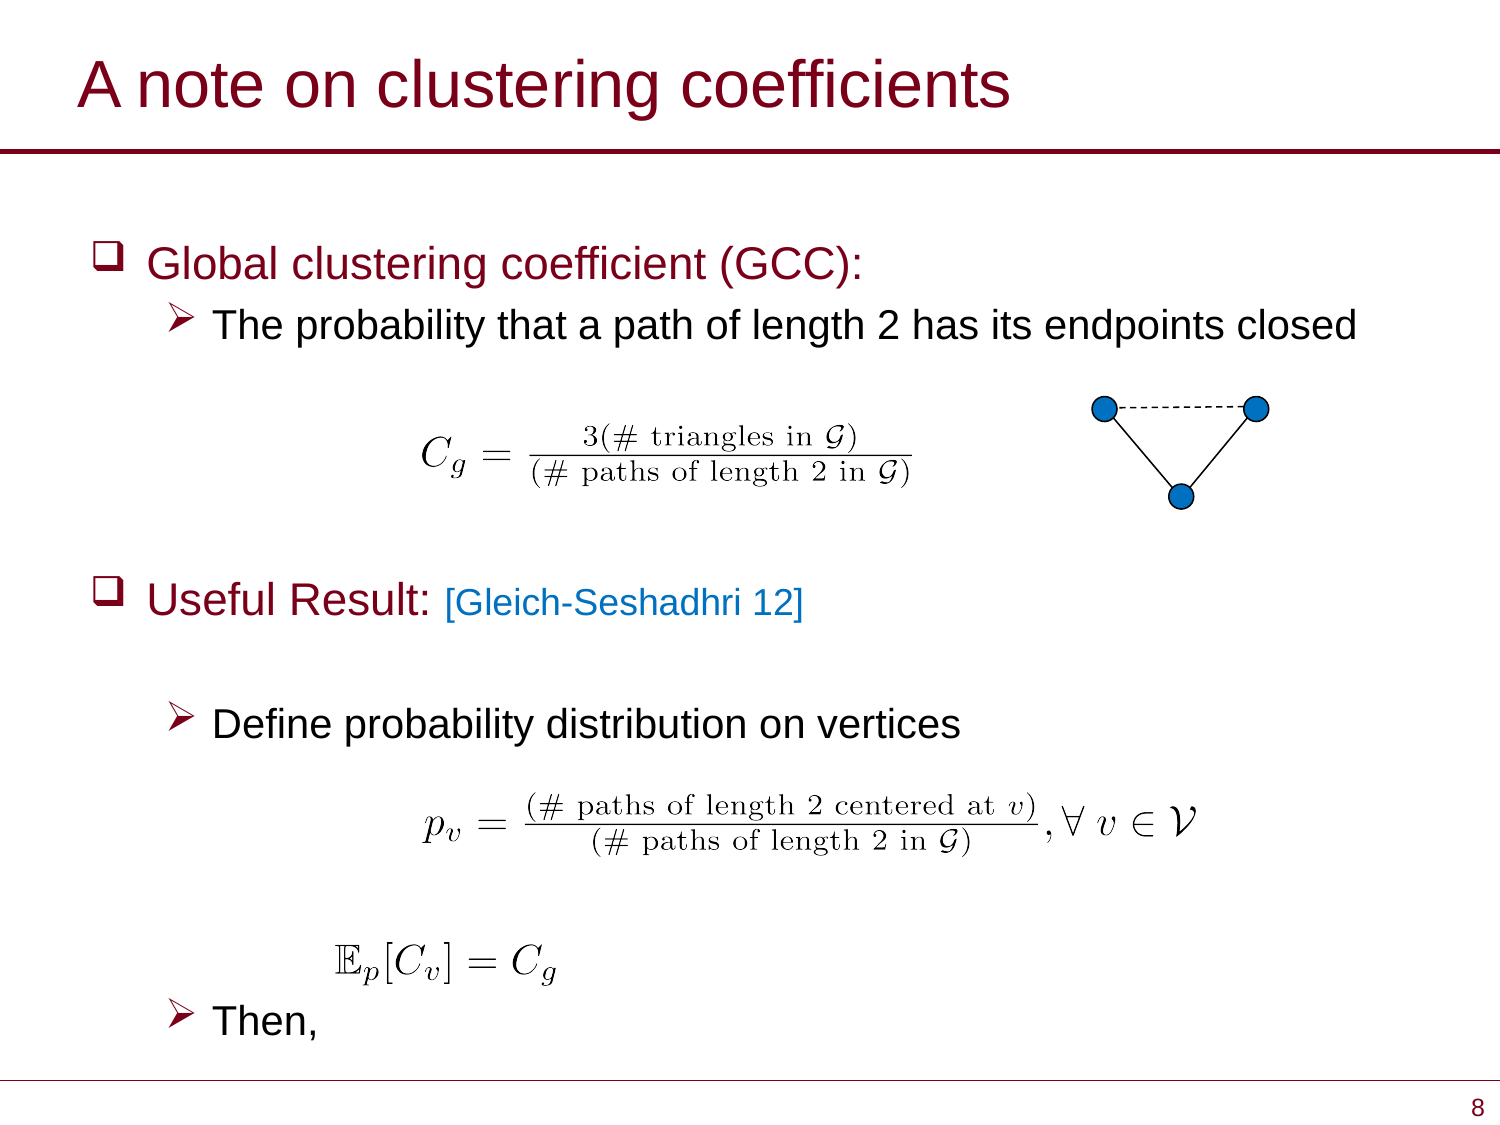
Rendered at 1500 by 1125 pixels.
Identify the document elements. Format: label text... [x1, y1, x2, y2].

picture [335, 941, 556, 986]
picture [422, 792, 1196, 857]
slide_number 8 [1187, 1087, 1500, 1125]
text_box [1092, 396, 1117, 422]
list Global clustering coefficient (GCC): The probability that a path of length 2 has its endpoints closed Useful Result: [Gleich-Seshadhri 12] Define probability distribution on vertices Then, [74, 162, 1438, 1051]
text_box [1168, 484, 1194, 510]
title A note on clustering coefficients [62, 12, 1388, 151]
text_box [1189, 417, 1248, 489]
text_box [1113, 417, 1173, 488]
text_box [1244, 396, 1269, 422]
picture [421, 423, 913, 488]
